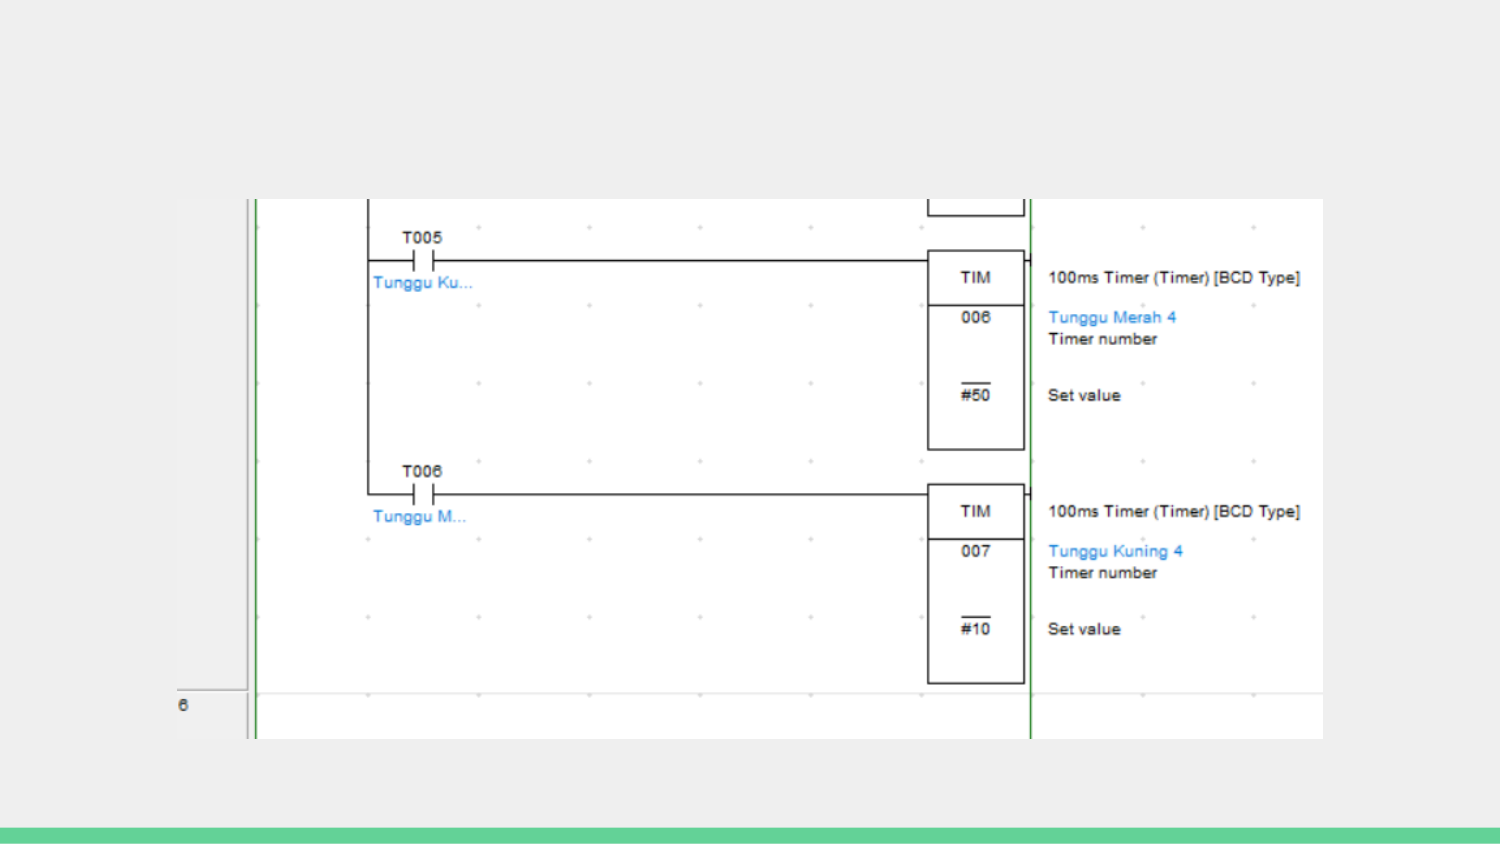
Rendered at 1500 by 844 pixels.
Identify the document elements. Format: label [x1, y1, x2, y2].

picture [177, 199, 1323, 739]
